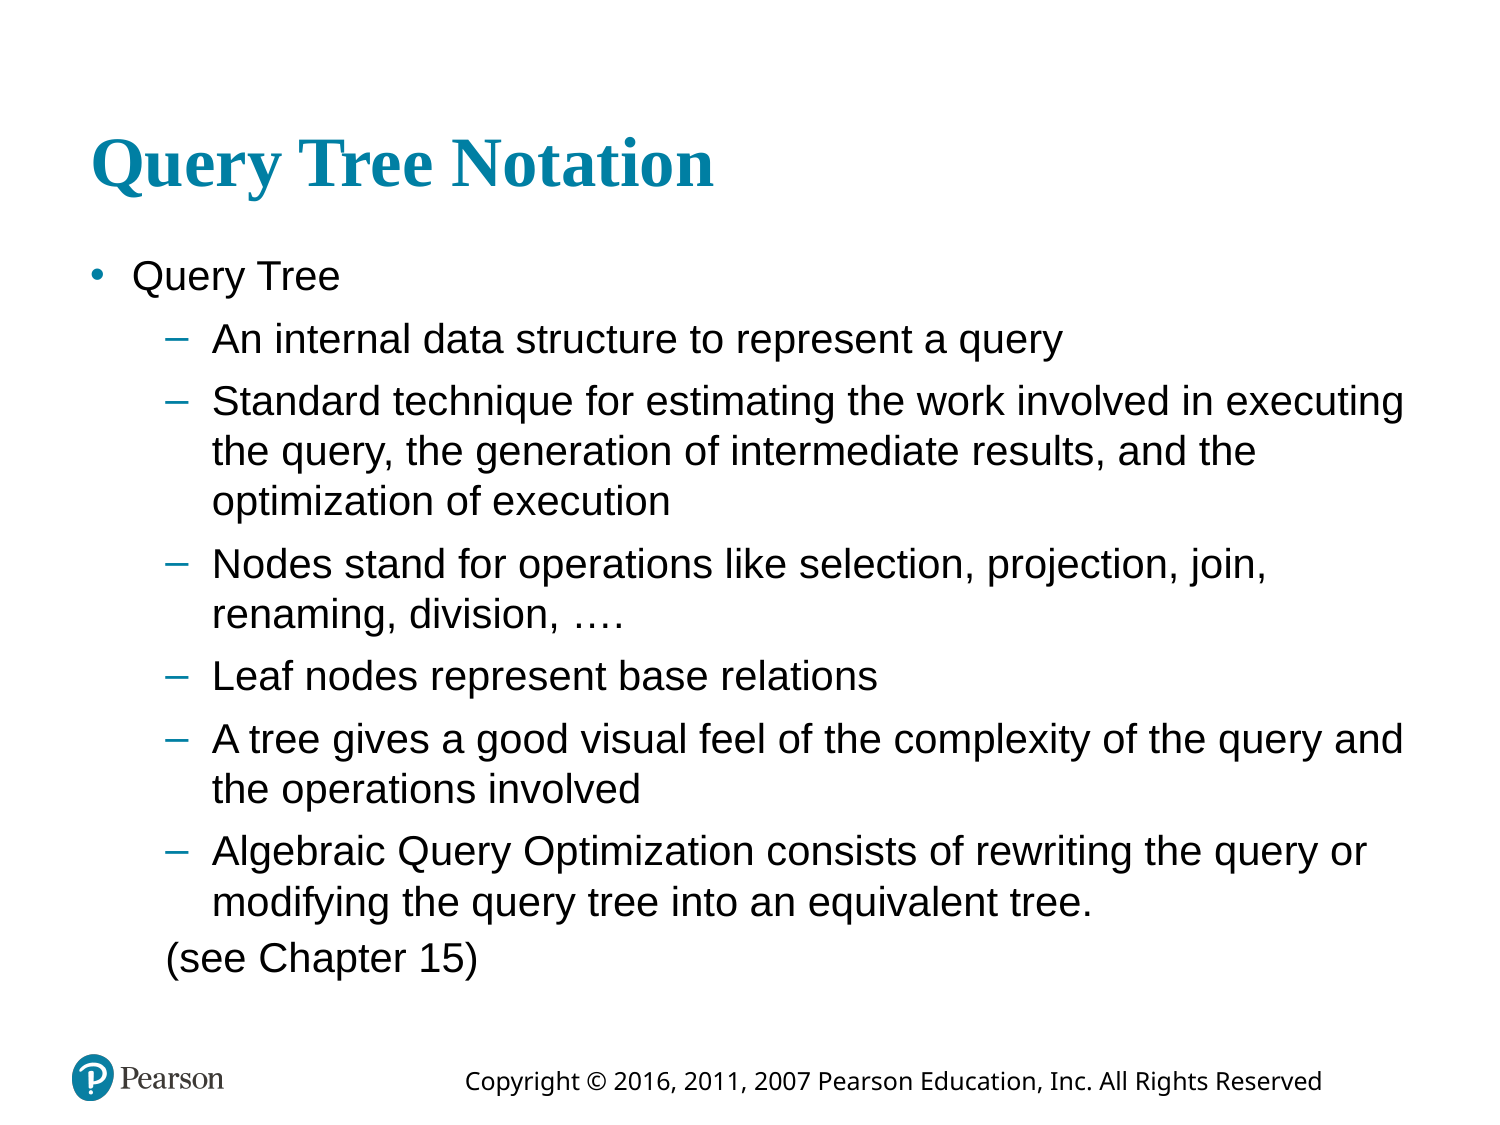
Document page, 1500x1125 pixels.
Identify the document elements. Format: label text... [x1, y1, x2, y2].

picture [98, 1054, 224, 1101]
picture [80, 1063, 106, 1088]
title Query Tree Notation [75, 35, 1425, 216]
picture [72, 1087, 83, 1101]
list Query Tree An internal data structure to represent a query Standard technique for estimating the work involved in executing the query, the generation of intermediate results, and the optimization of execution Nodes stand for operations like selection, projection, join, renaming, division, …. Leaf nodes represent base relations A tree gives a good visual feel of the complexity of the query and the operations involved Algebraic Query Optimization consists of rewriting the query or modifying the query tree into an equivalent tree. (see Chapter 15) [75, 233, 1425, 1043]
picture [72, 1054, 88, 1070]
